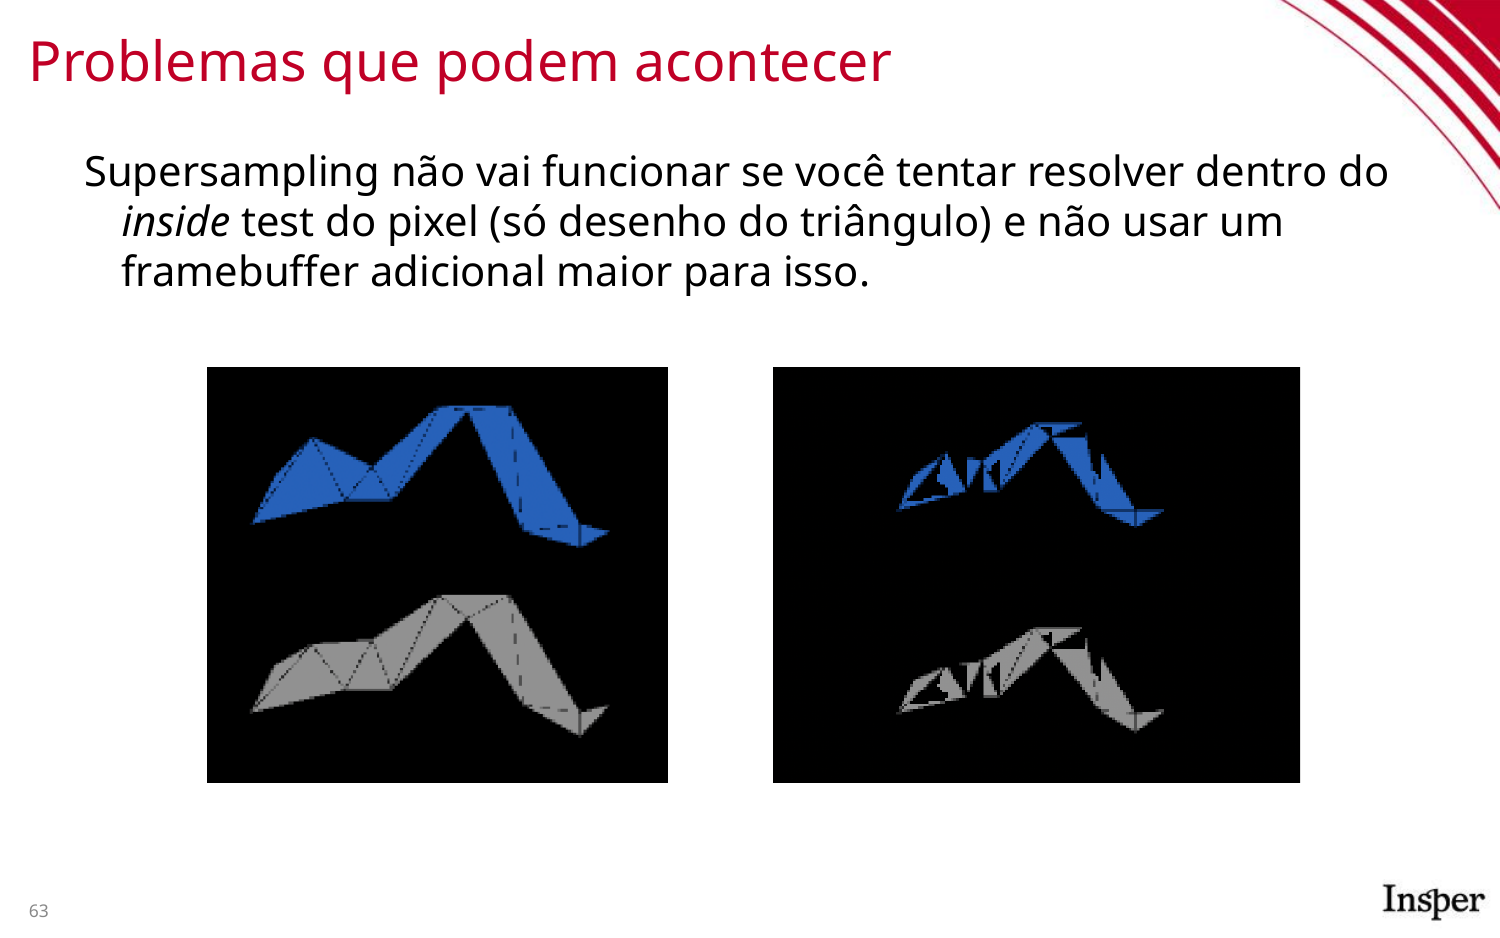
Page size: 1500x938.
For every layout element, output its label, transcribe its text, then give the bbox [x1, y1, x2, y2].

picture [206, 0, 1500, 938]
title Problemas que podem acontecer [13, 18, 1397, 104]
slide_number 63 [0, 887, 78, 938]
list Supersampling não vai funcionar se você tentar resolver dentro do inside test do pixel (só desenho do triângulo) e não usar um framebuffer adicional maior para isso. [31, 137, 1447, 339]
